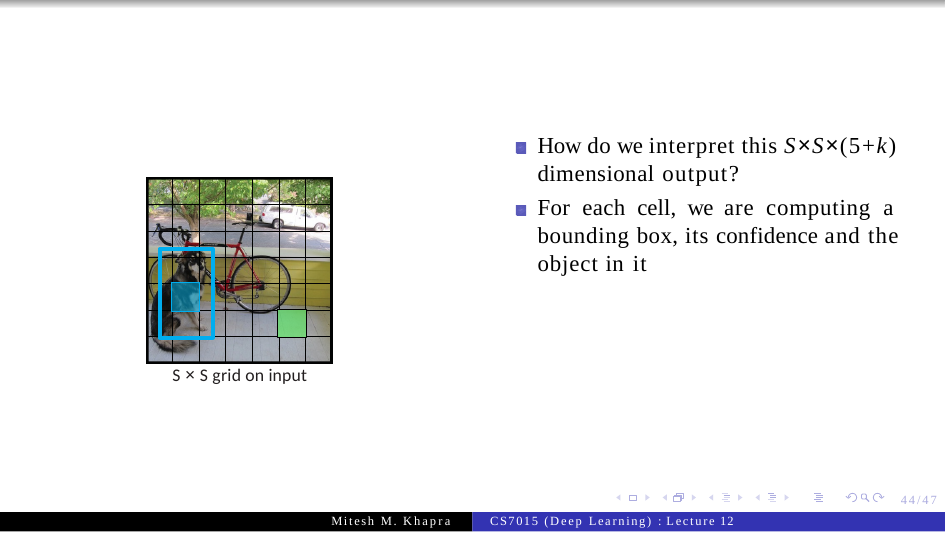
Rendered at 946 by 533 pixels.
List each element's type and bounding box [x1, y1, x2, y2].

title [38, 44, 908, 220]
text_box [0, 511, 946, 532]
text_box [535, 149, 908, 277]
text_box [145, 176, 334, 385]
text_box [898, 493, 941, 508]
text_box [515, 205, 527, 216]
text_box [0, 0, 945, 8]
